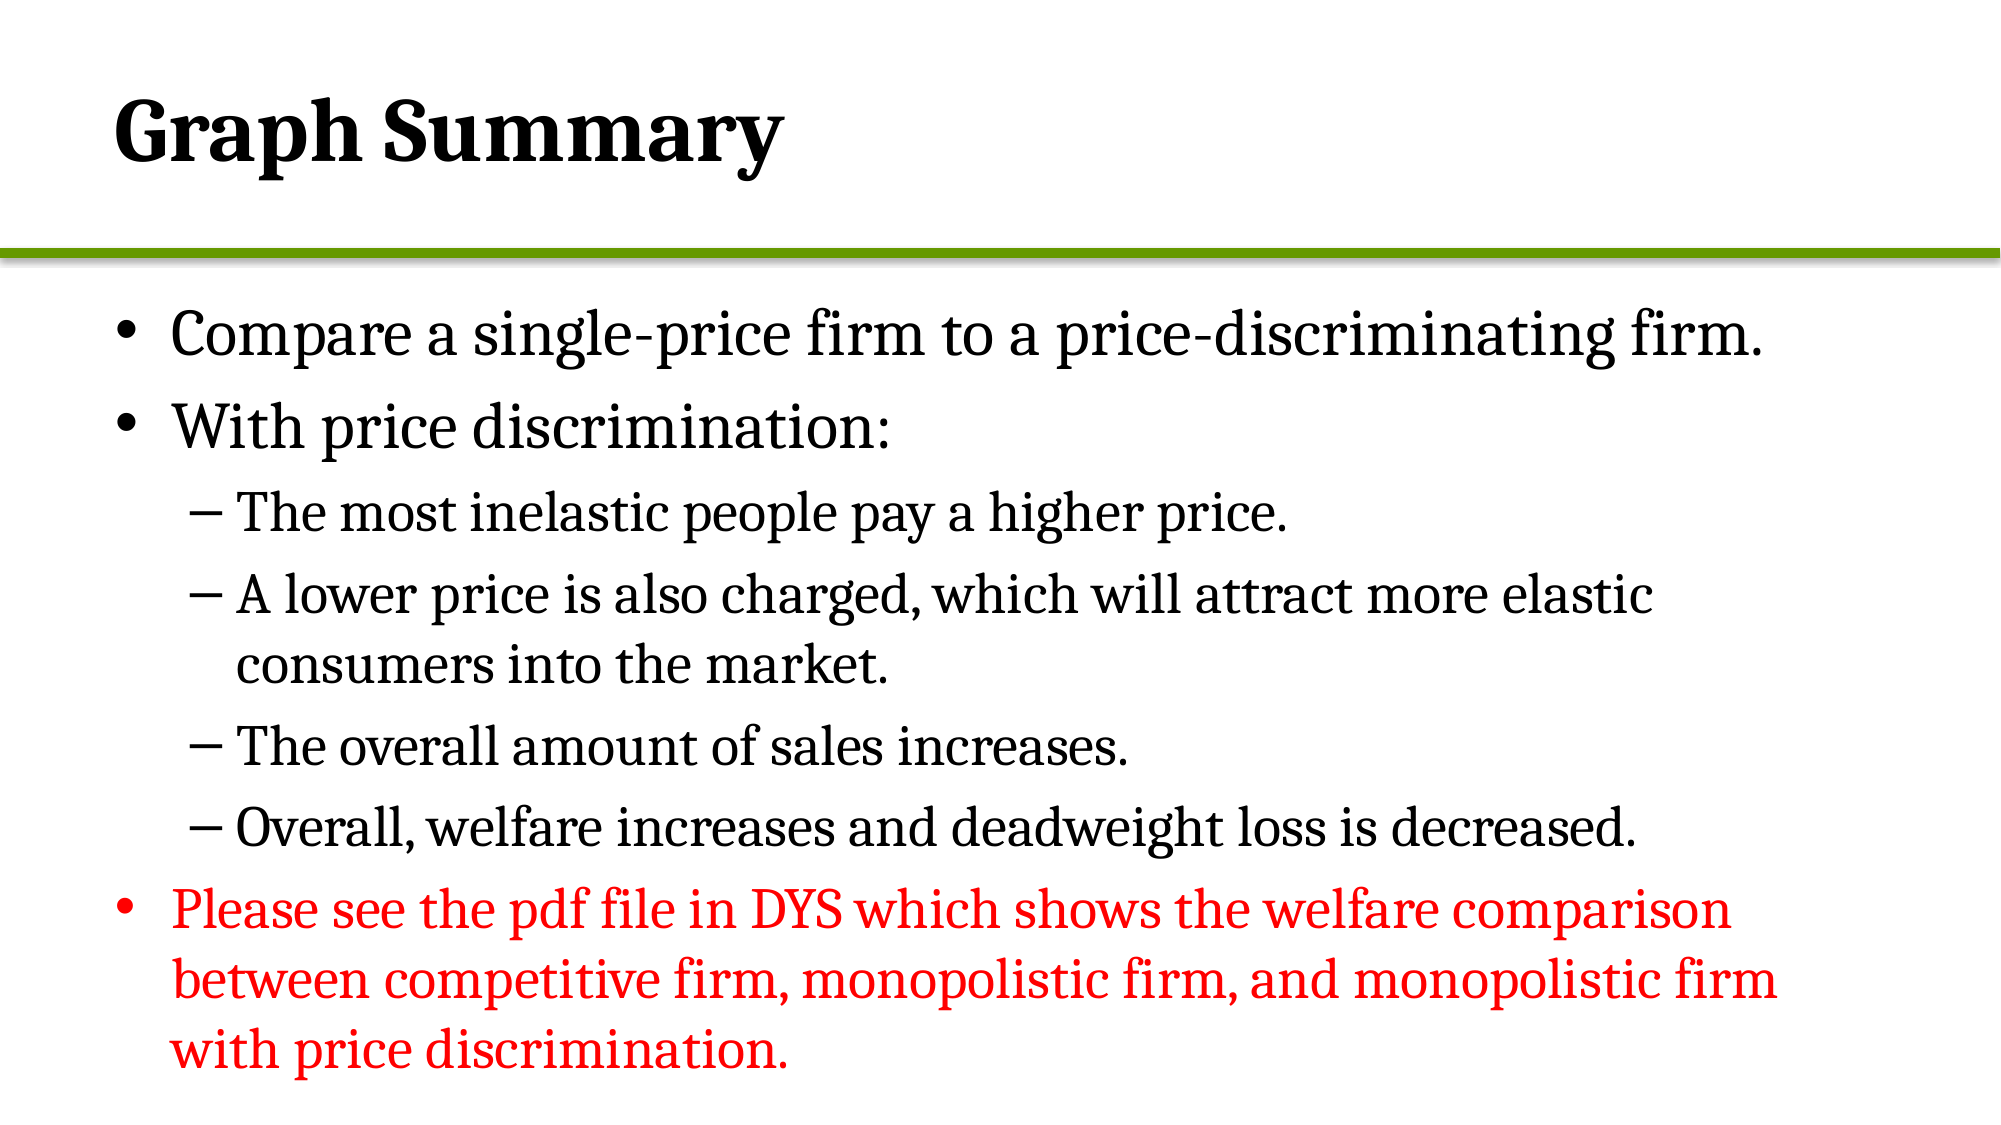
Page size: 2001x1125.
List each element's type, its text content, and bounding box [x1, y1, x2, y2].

title Graph Summary [99, 0, 1900, 251]
list Compare a single-price firm to a price-discriminating firm. With price discrimination: The most inelastic people pay a higher price. A lower price is also charged, which will attract more elastic consumers into the market. The overall amount of sales increases. Overall, welfare increases and deadweight loss is decreased. Please see the pdf file in DYS which shows the welfare comparison between competitive firm, monopolistic firm, and monopolistic firm with price discrimination. [99, 280, 1900, 1085]
